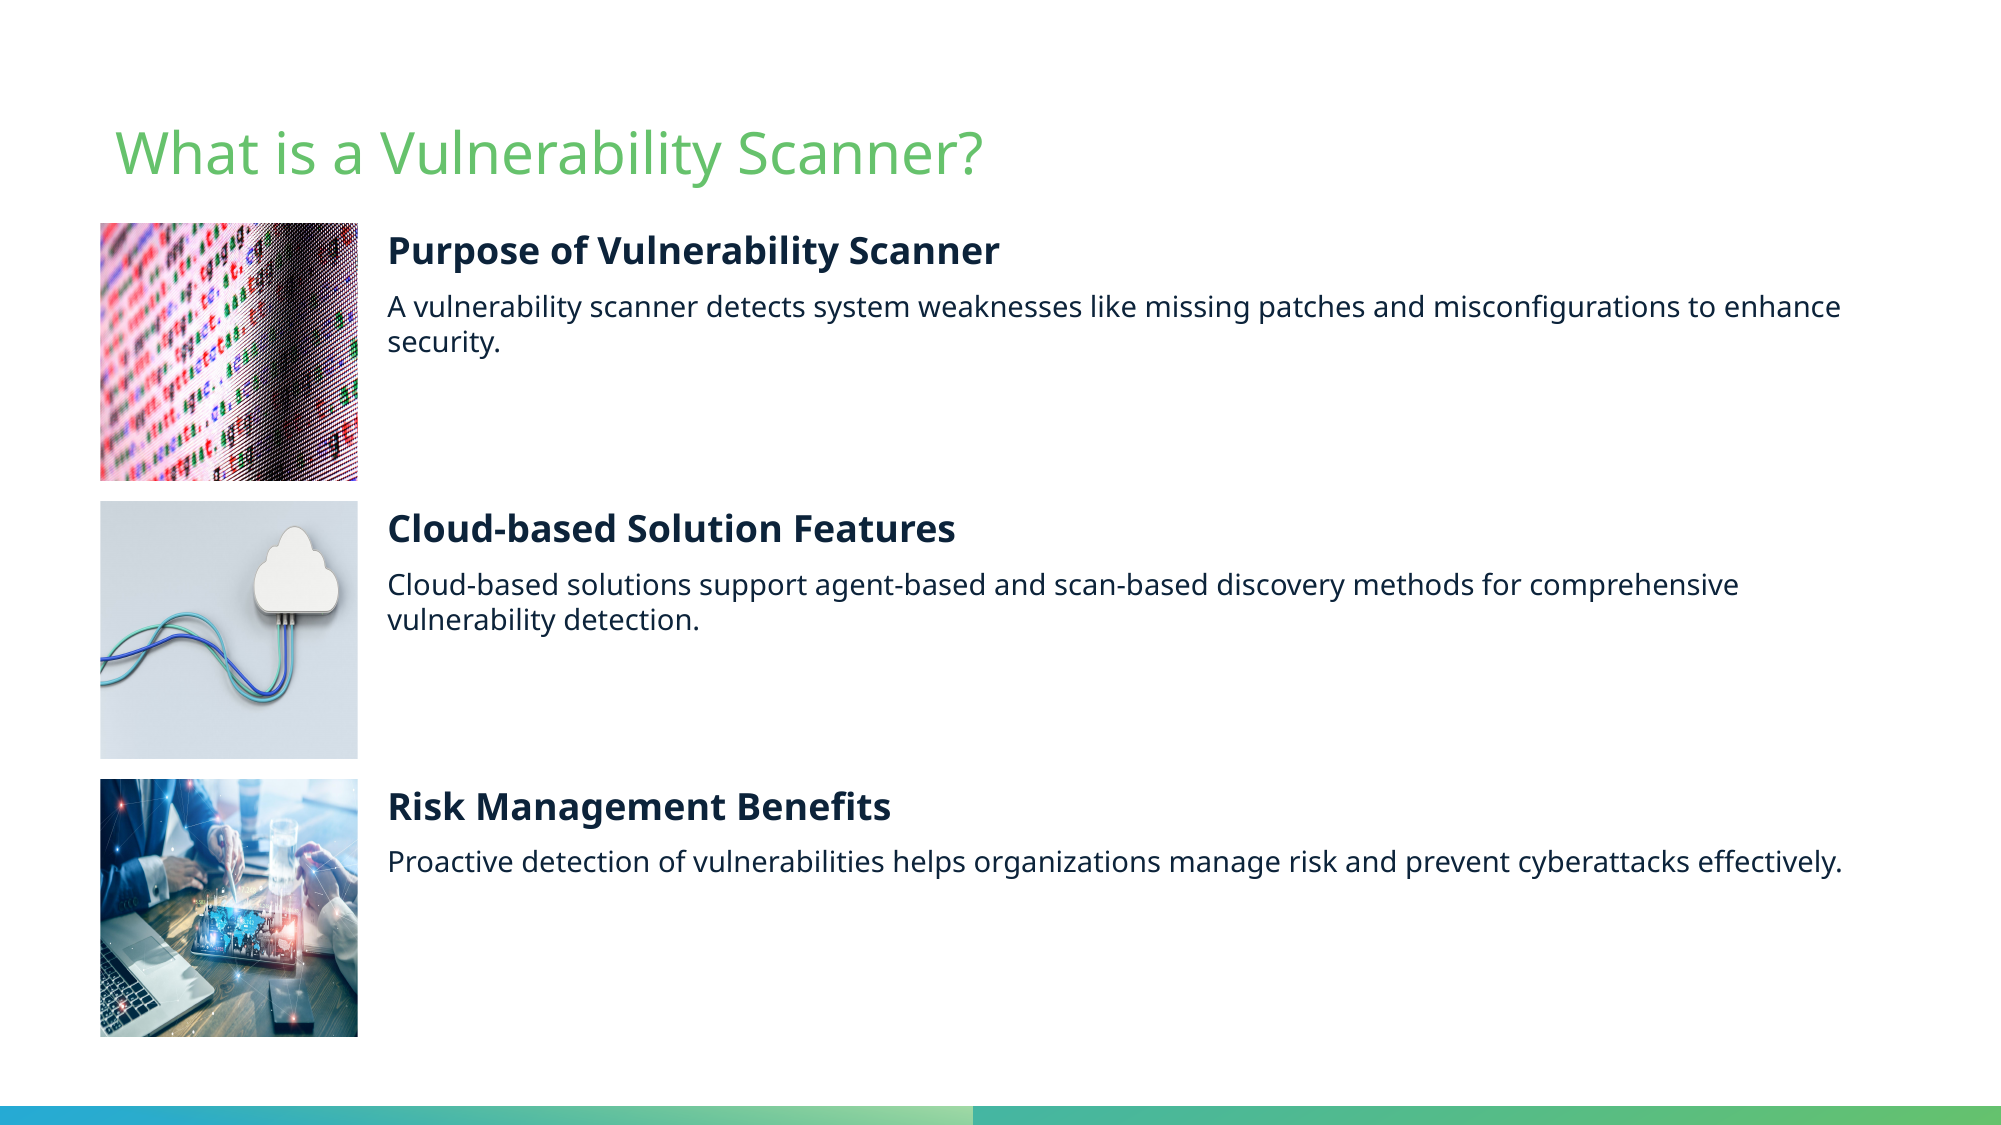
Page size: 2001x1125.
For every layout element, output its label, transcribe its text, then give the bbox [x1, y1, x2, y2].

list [100, 223, 1898, 1037]
title What is a Vulnerability Scanner? [100, 75, 1898, 195]
